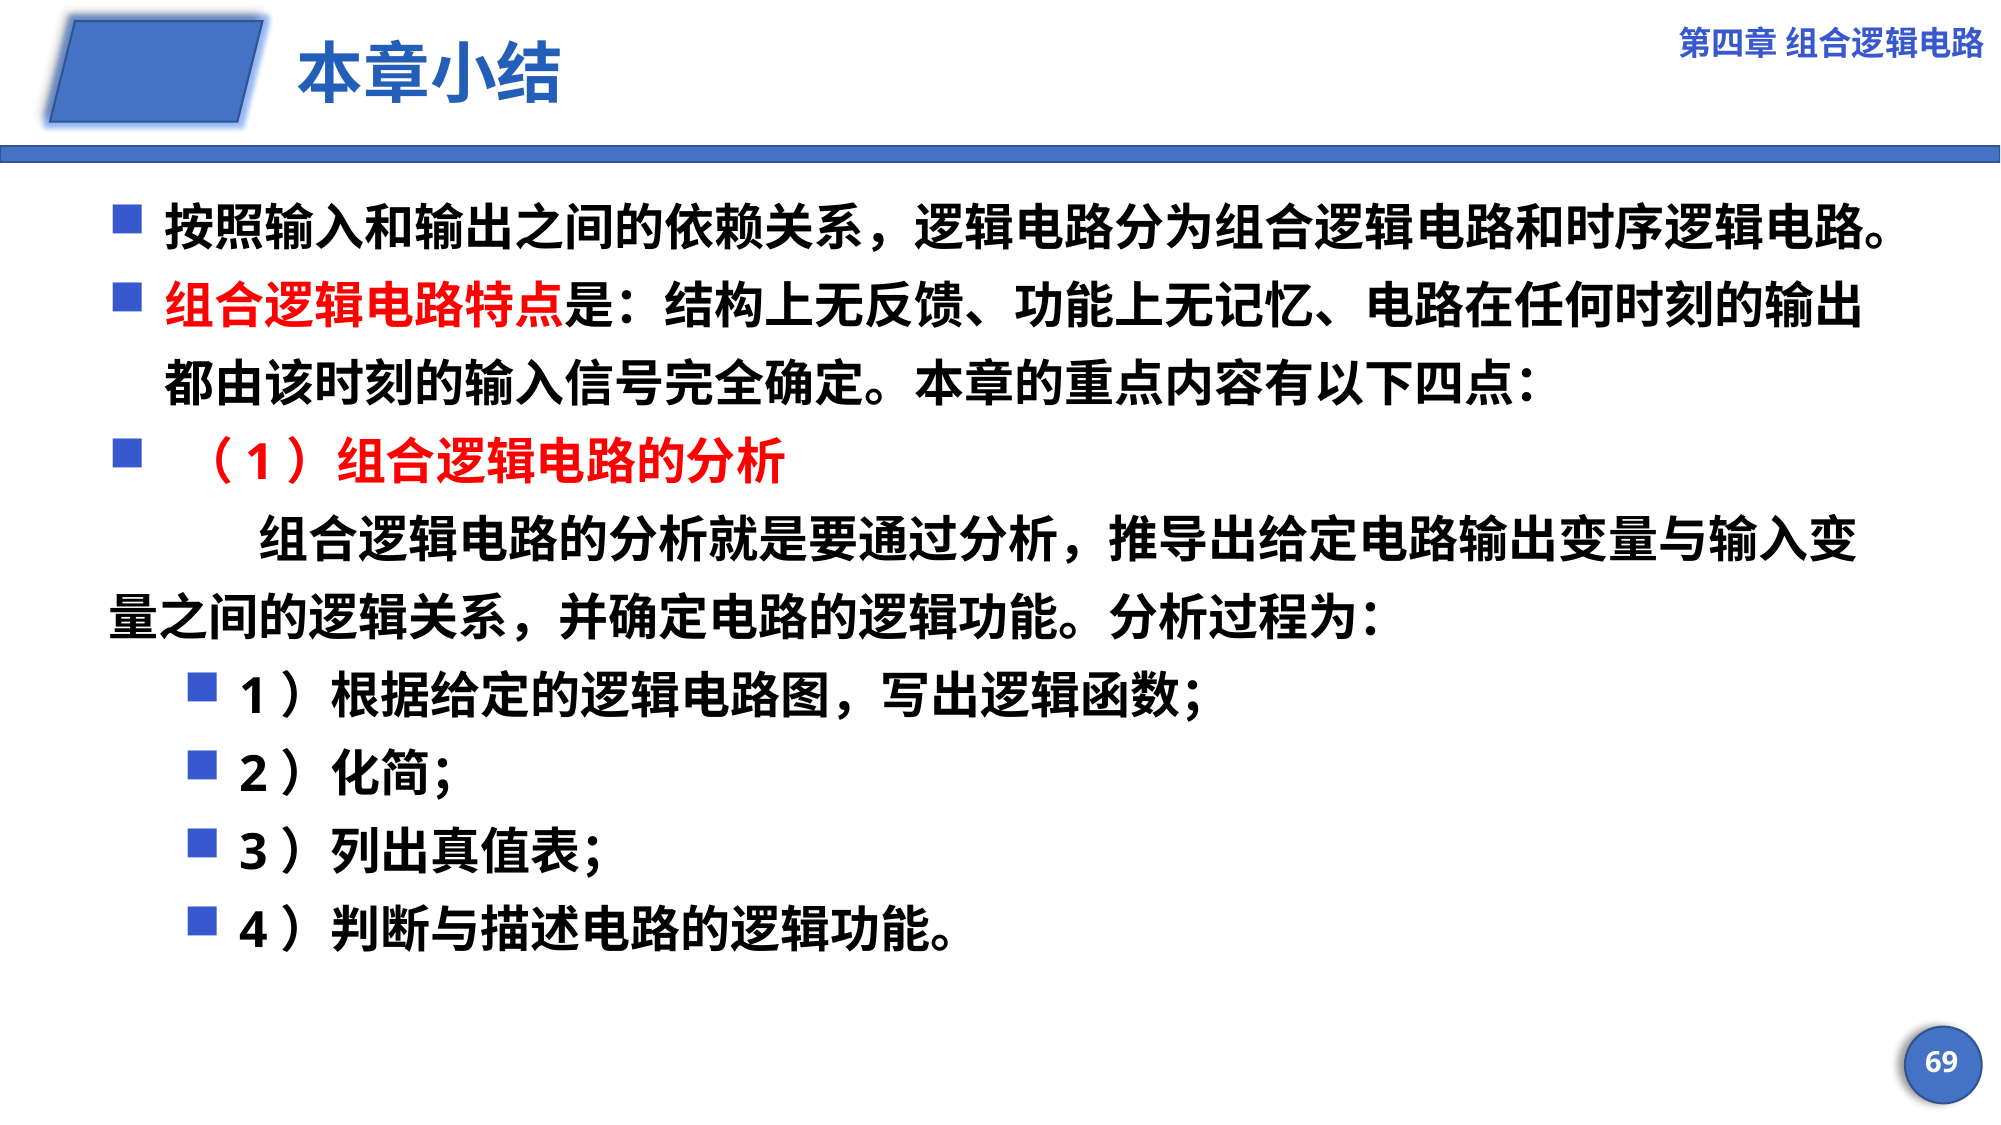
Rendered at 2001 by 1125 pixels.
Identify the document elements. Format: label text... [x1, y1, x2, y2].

slide_number 69 [1895, 1033, 1989, 1094]
text_box 按照输入和输出之间的依赖关系，逻辑电路分为组合逻辑电路和时序逻辑电路。 组合逻辑电路特点是：结构上无反馈、功能上无记忆、电路在任何时刻的输出都由该时刻的输入信号完全确定。本章的重点内容有以下四点： （1）组合逻辑电路的分析 组合逻辑电路的分析就是要通过分析，推导出给定电路输出变量与输入变量之间的逻辑关系，并确定电路的逻辑功能。分析过程为： 1）根据给定的逻辑电路图，写出逻辑函数； 2）化简； 3）列出真值表； 4）判断与描述电路的逻辑功能。 [93, 170, 1911, 965]
title 本章小结 [281, 16, 1592, 137]
text_box [48, 20, 264, 123]
footer 第四章 组合逻辑电路 [1654, 0, 2000, 84]
